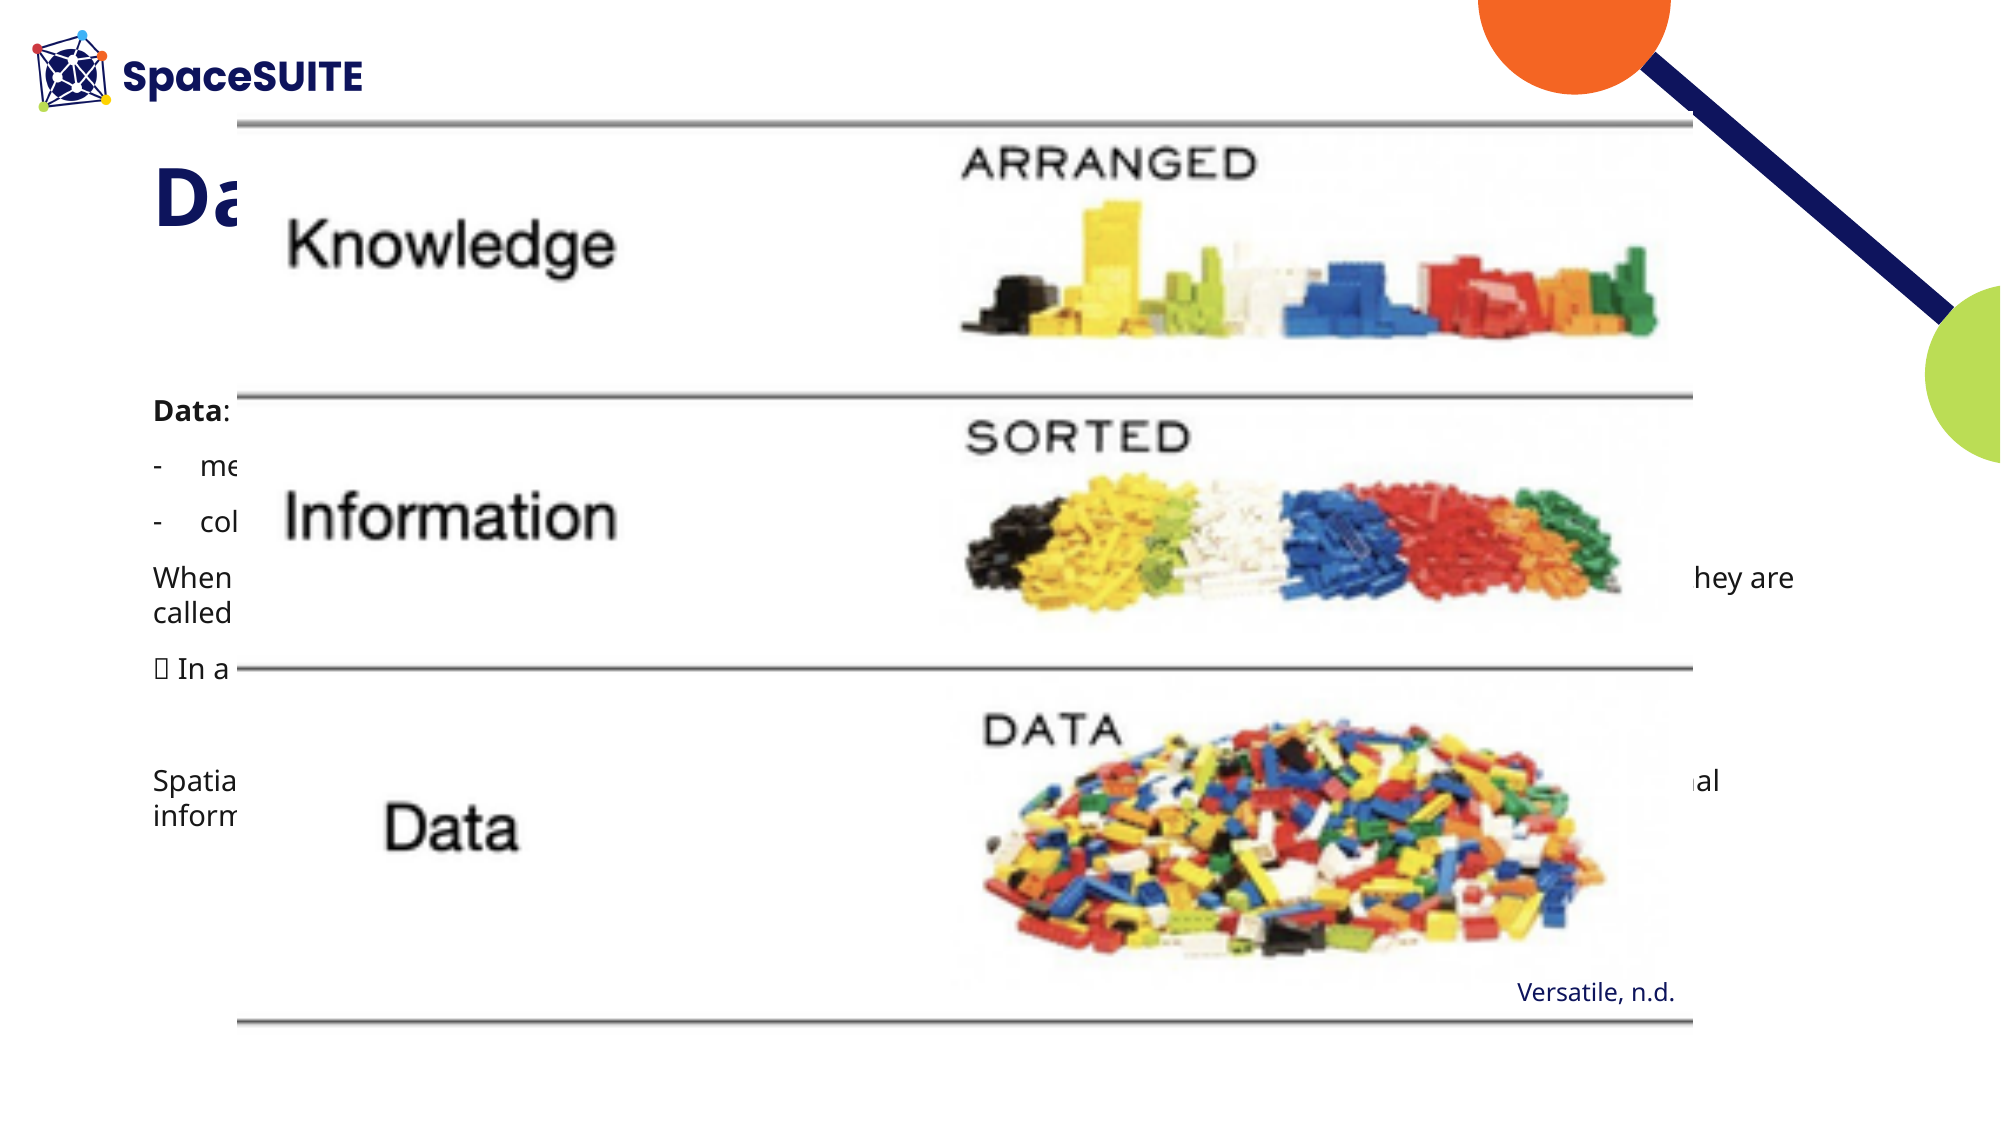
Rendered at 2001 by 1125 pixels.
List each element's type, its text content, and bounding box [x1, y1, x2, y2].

list Data: means simply facts or figures - pieces of information, but not information itself collected and stored in databases. When data are processed, interpreted, organized, structured or presented so as to make them meaningful or useful, they are called information. Information provides context for data.  In a GIS, spatial analysis and modelling are the main source of information. Spatial analysis - a set of methods and tools for performing operations on spatial data in order to obtain additional information. [137, 384, 237, 949]
title Data vs Information [137, 138, 237, 251]
picture [32, 30, 1694, 1036]
list Data: means simply facts or figures - pieces of information, but not information itself collected and stored in databases. When data are processed, interpreted, organized, structured or presented so as to make them meaningful or useful, they are called information. Information provides context for data.  In a GIS, spatial analysis and modelling are the main source of information. Spatial analysis - a set of methods and tools for performing operations on spatial data in order to obtain additional information. [1694, 384, 1842, 949]
